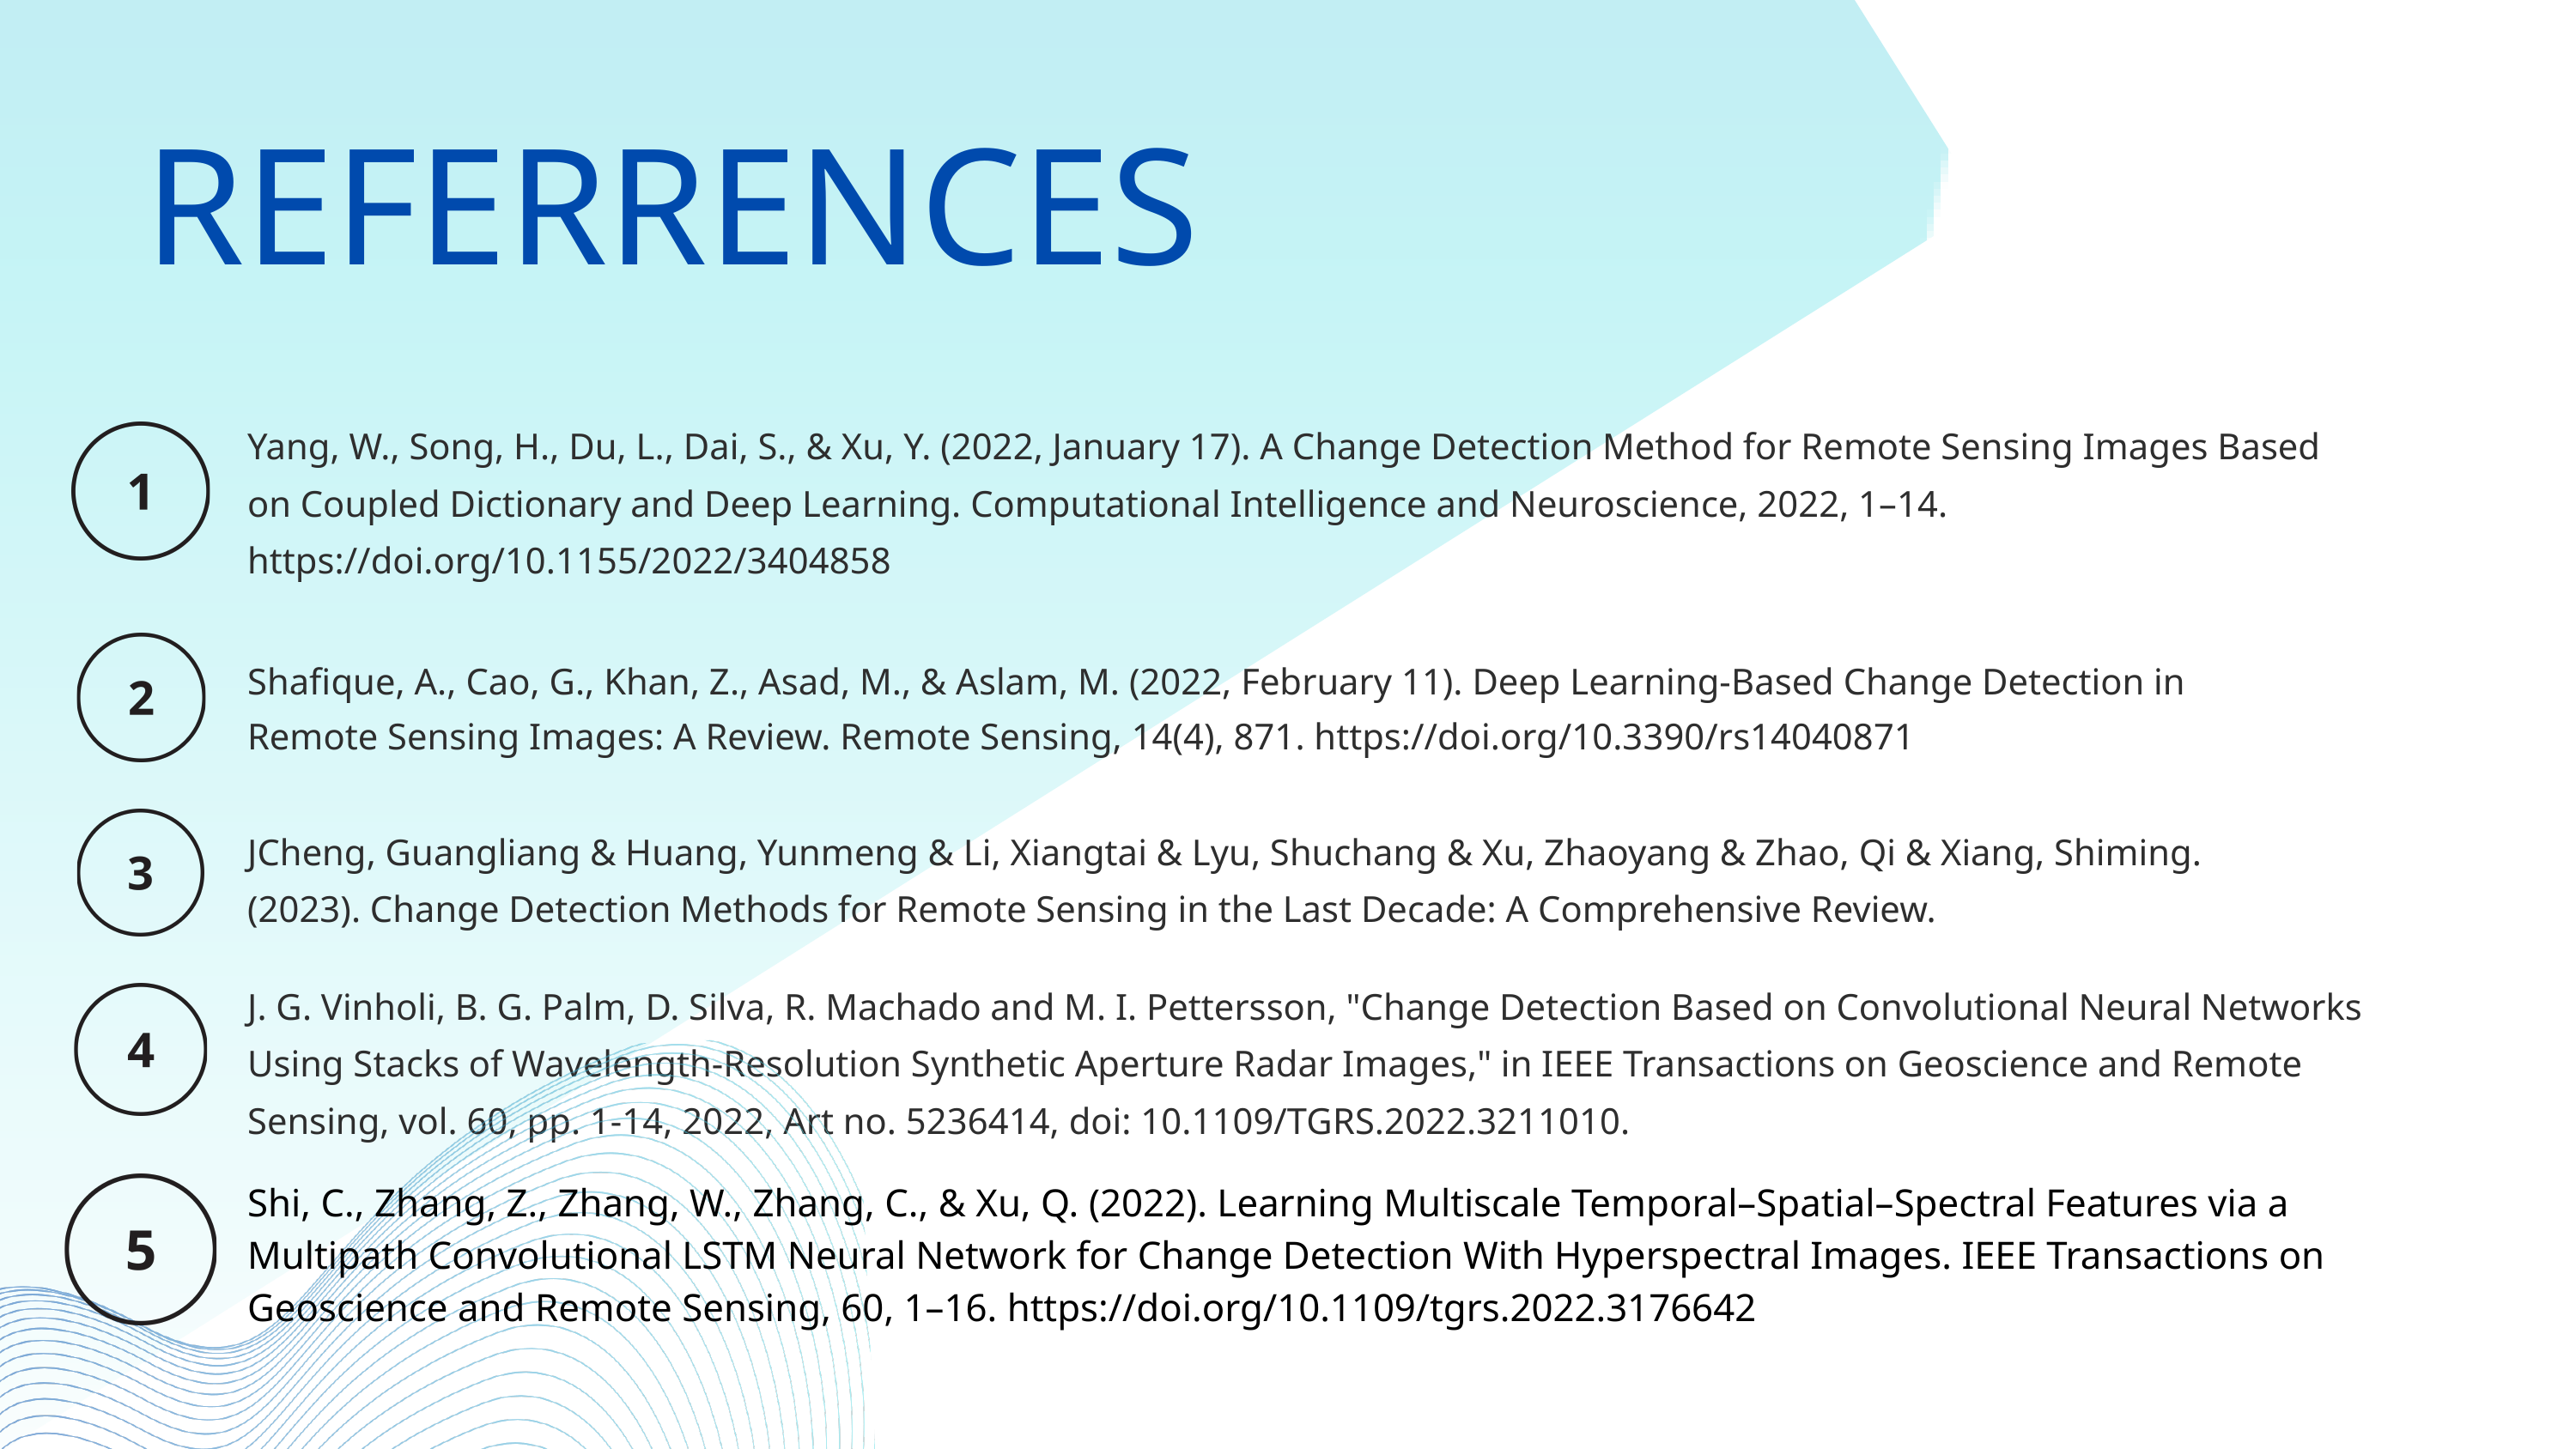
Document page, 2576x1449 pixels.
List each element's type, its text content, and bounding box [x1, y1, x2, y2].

text_box [76, 809, 204, 937]
text_box Yang, W., Song, H., Du, L., Dai, S., & Xu, Y. (2022, January 17). A Change Detection Method for Remote Sensing Images Based on Coupled Dictionary and Deep Learning. Computational Intelligence and Neuroscience, 2022, 1–14. https://doi.org/10.1155/2022/3404858 [247, 409, 2357, 582]
text_box [64, 1173, 217, 1325]
text_box [74, 983, 208, 1116]
text_box [76, 633, 206, 762]
text_box Shi, C., Zhang, Z., Zhang, W., Zhang, C., & Xu, Q. (2022). Learning Multiscale Temporal–Spatial–Spectral Features via a Multipath Convolutional LSTM Neural Network for Change Detection With Hyperspectral Images. IEEE Transactions on Geoscience and Remote Sensing, 60, 1–16. https://doi.org/10.1109/tgrs.2022.3176642 [247, 1116, 2402, 1382]
text_box [0, 1033, 876, 1449]
text_box J. G. Vinholi, B. G. Palm, D. Silva, R. Machado and M. I. Pettersson, "Change Detection Based on Convolutional Neural Networks Using Stacks of Wavelength-Resolution Synthetic Aperture Radar Images," in IEEE Transactions on Geoscience and Remote Sensing, vol. 60, pp. 1-14, 2022, Art no. 5236414, doi: 10.1109/TGRS.2022.3211010. [247, 970, 2402, 1116]
text_box [0, 0, 1984, 1072]
text_box REFERRENCES [144, 136, 1534, 298]
text_box [71, 421, 210, 561]
text_box Shafique, A., Cao, G., Khan, Z., Asad, M., & Aslam, M. (2022, February 11). Deep Learning-Based Change Detection in Remote Sensing Images: A Review. Remote Sensing, 14(4), 871. https://doi.org/10.3390/rs14040871 [247, 592, 2319, 815]
text_box JCheng, Guangliang & Huang, Yunmeng & Li, Xiangtai & Lyu, Shuchang & Xu, Zhaoyang & Zhao, Qi & Xiang, Shiming. (2023). Change Detection Methods for Remote Sensing in the Last Decade: A Comprehensive Review. [247, 815, 2319, 987]
